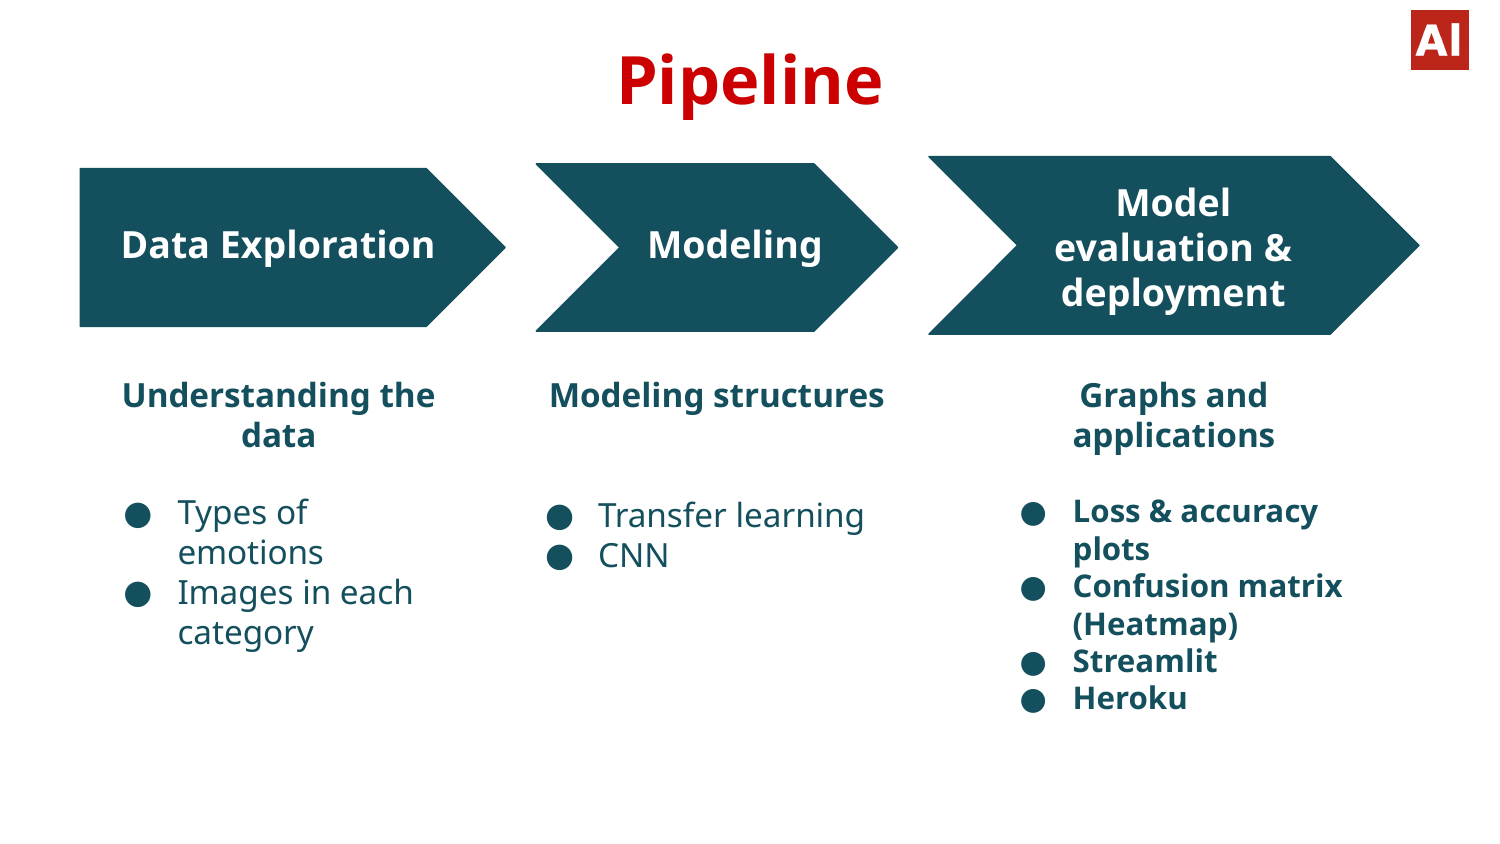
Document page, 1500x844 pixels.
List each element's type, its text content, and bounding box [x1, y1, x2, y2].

text_box [80, 168, 506, 327]
picture [1411, 10, 1469, 70]
text_box [928, 257, 1335, 335]
text_box Data Exploration [105, 206, 467, 282]
text_box Modeling [632, 206, 861, 282]
title Pipeline [51, 23, 1449, 117]
text_box Modeling structures Transfer learning CNN [508, 359, 926, 589]
text_box [536, 163, 898, 332]
text_box [928, 156, 1338, 234]
text_box Graphs and applications Loss & accuracy plots Confusion matrix (Heatmap) Streamlit Heroku [982, 359, 1366, 731]
text_box Model evaluation & deployment [1006, 164, 1341, 330]
text_box Understanding the data Types of emotions Images in each category [87, 359, 471, 666]
text_box [1341, 167, 1419, 324]
